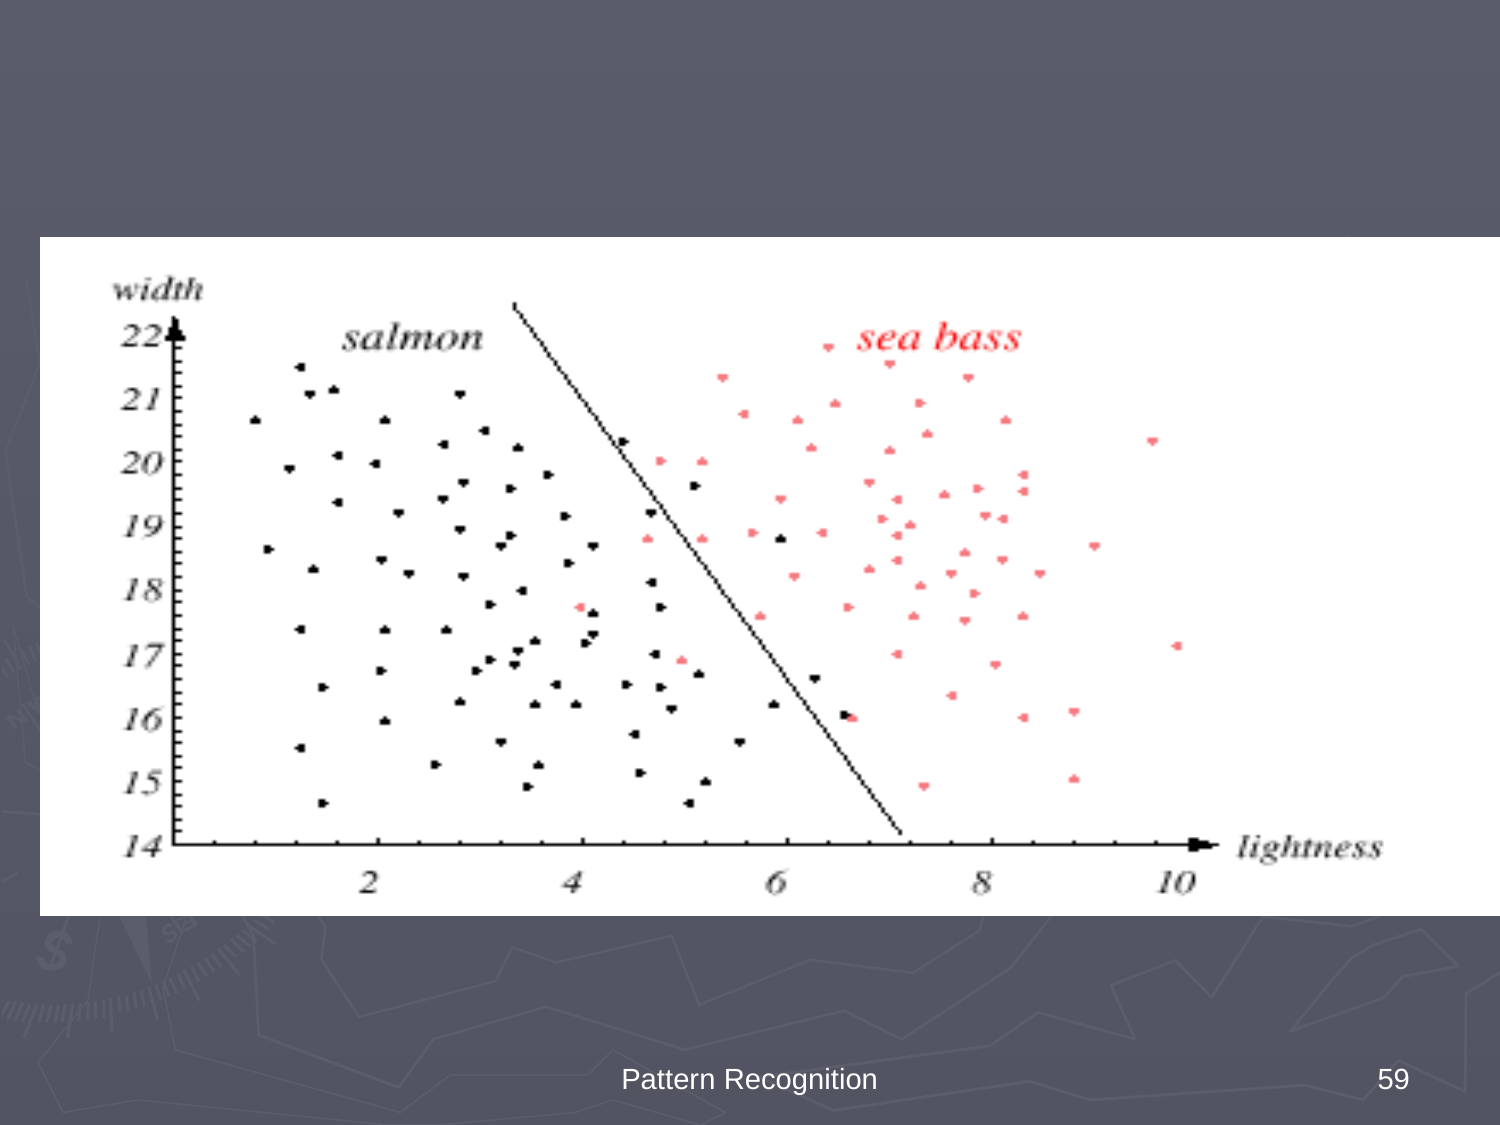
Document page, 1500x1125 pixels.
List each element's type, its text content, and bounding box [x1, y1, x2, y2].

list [40, 237, 1500, 917]
footer Pattern Recognition [512, 1024, 988, 1103]
slide_number 59 [1074, 1024, 1425, 1103]
